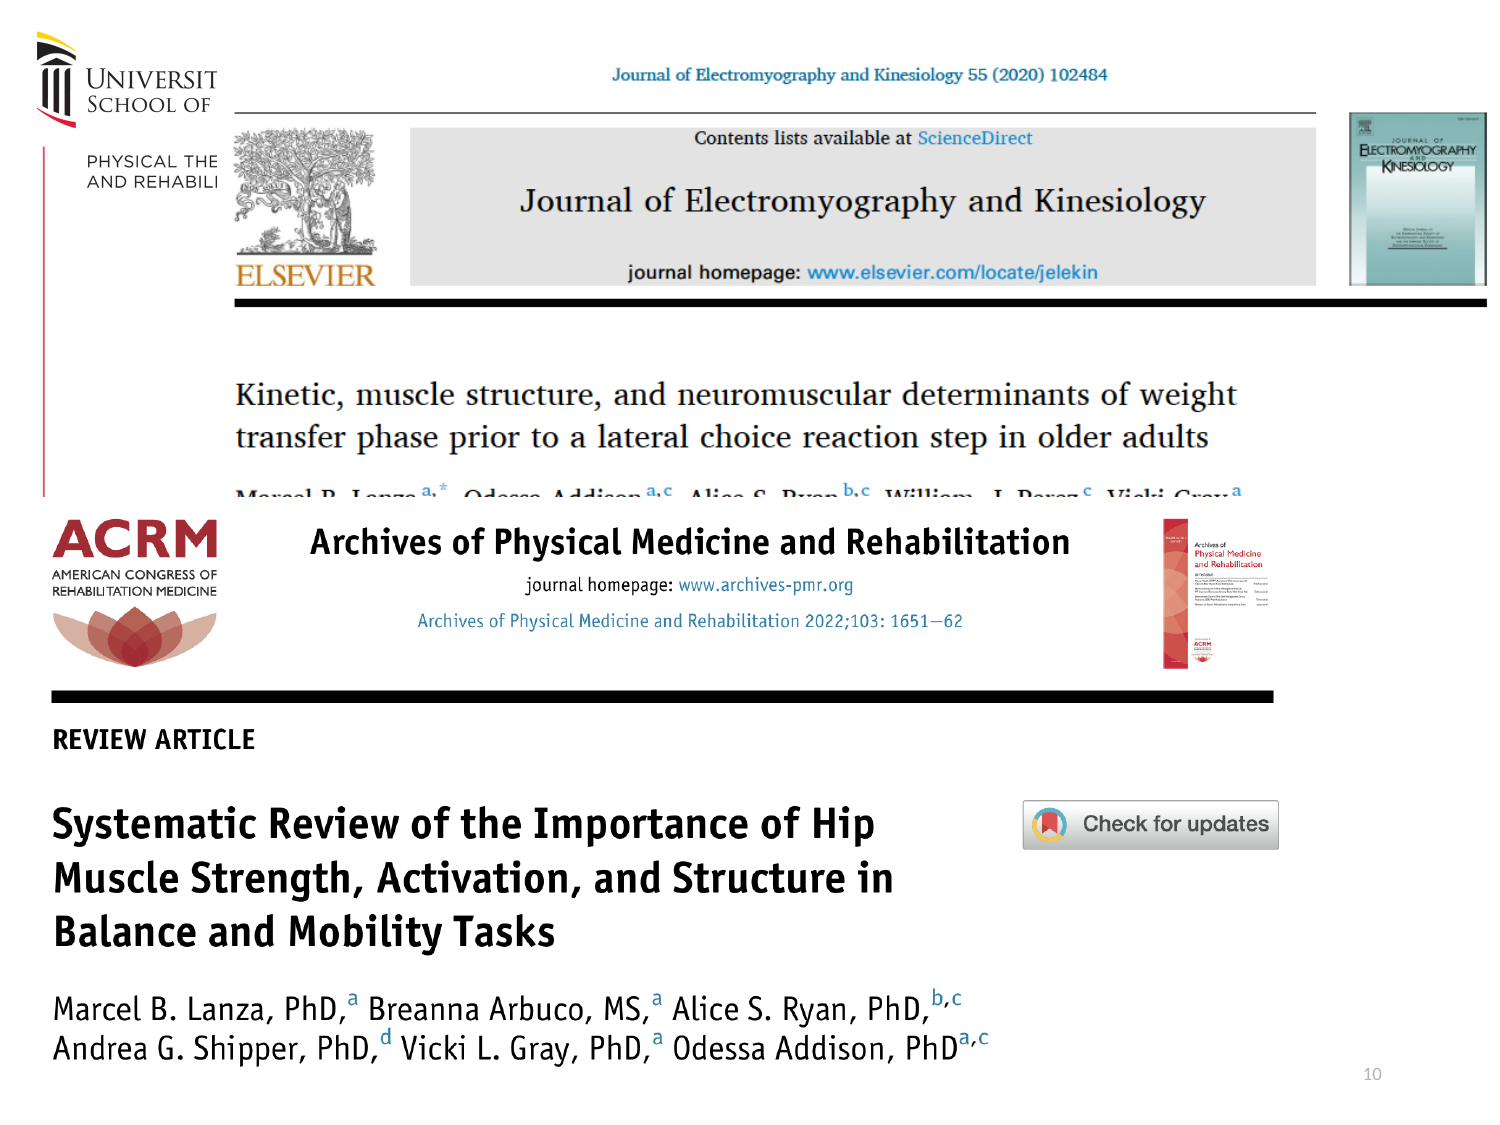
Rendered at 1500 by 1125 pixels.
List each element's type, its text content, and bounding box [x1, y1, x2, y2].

slide_number 10 [1059, 1042, 1397, 1103]
picture [0, 0, 1500, 1125]
